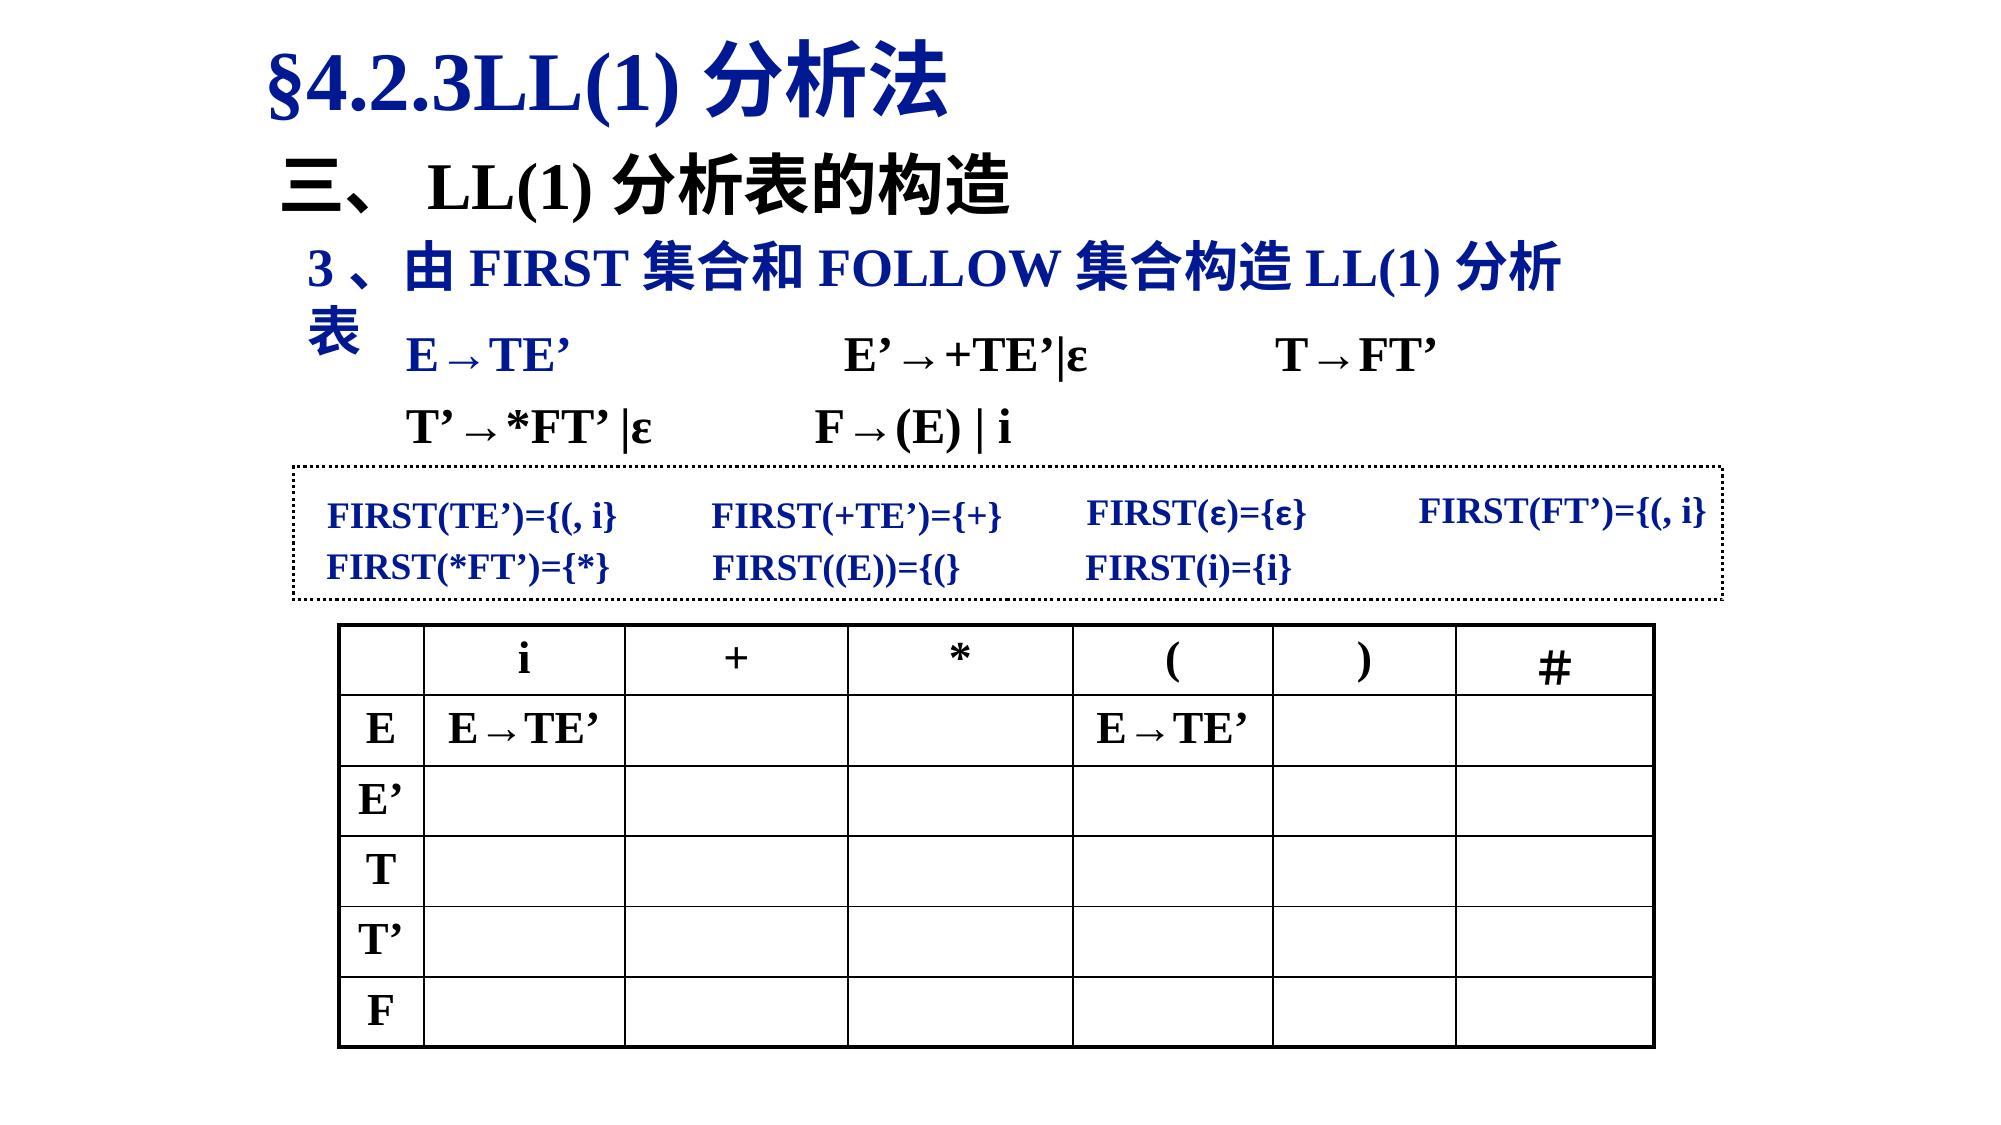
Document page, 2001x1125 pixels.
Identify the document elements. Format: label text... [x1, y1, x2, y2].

table_cell [1457, 696, 1652, 765]
table_cell [626, 978, 847, 1045]
table_cell [1074, 978, 1272, 1045]
table_cell [1074, 837, 1272, 906]
table_cell [849, 978, 1072, 1045]
table_cell [1074, 907, 1272, 976]
table_cell [425, 767, 624, 835]
table_cell E→TE’ [425, 696, 624, 765]
table_header ( [1074, 627, 1272, 694]
text_box §4.2.3LL(1)分析法 [249, 0, 1700, 130]
table_cell [849, 696, 1072, 765]
table_cell [425, 837, 624, 906]
table_cell [1457, 767, 1652, 835]
table_cell [626, 837, 847, 906]
text_box 3、由FIRST集合和FOLLOW集合构造LL(1)分析表 [293, 224, 1619, 370]
text_box 三、LL(1)分析表的构造 [263, 95, 1026, 230]
table_cell F [341, 978, 423, 1045]
table_cell [1457, 907, 1652, 976]
table_cell E [341, 696, 423, 765]
table_cell [1457, 837, 1652, 906]
table_cell [1457, 978, 1652, 1045]
text_box E→TE’ E’→+TE’|ε T→FT’ T’→*FT’ |ε F→(E) | i [391, 302, 1601, 462]
table_cell [425, 978, 624, 1045]
text_box [293, 466, 1723, 600]
table_cell T’ [341, 907, 423, 976]
table_cell [1074, 767, 1272, 835]
table_cell [1274, 696, 1455, 765]
table_header ) [1274, 627, 1455, 694]
table_cell [1274, 837, 1455, 906]
table_header [341, 627, 423, 694]
table_cell [626, 907, 847, 976]
table_cell E’ [341, 767, 423, 835]
table_header ＃ [1457, 627, 1652, 694]
table_header * [849, 627, 1072, 694]
table_cell [626, 767, 847, 835]
table_cell [849, 907, 1072, 976]
table_cell [849, 837, 1072, 906]
table_header + [626, 627, 847, 694]
table_cell [1274, 767, 1455, 835]
table_cell T [341, 837, 423, 906]
table_cell [1274, 978, 1455, 1045]
table_cell [425, 907, 624, 976]
table_cell [626, 696, 847, 765]
table_cell [849, 767, 1072, 835]
table_cell E→TE’ [1074, 696, 1272, 765]
table_header i [425, 627, 624, 694]
table_cell [1274, 907, 1455, 976]
